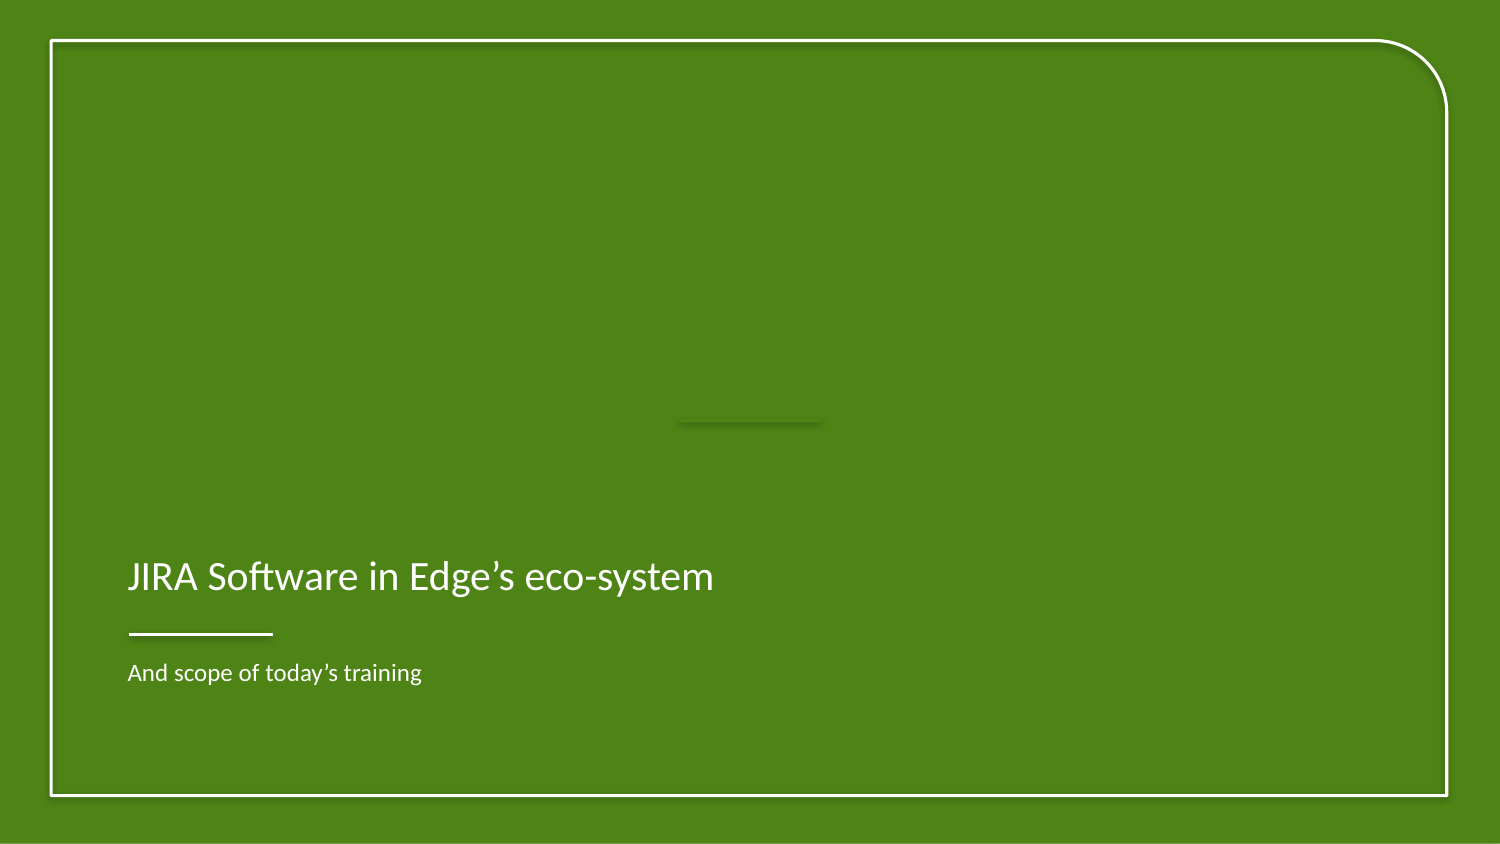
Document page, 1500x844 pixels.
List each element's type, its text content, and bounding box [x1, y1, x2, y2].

title JIRA Software in Edge’s eco-system [112, 541, 1388, 635]
subtitle And scope of today’s training [112, 649, 1388, 747]
